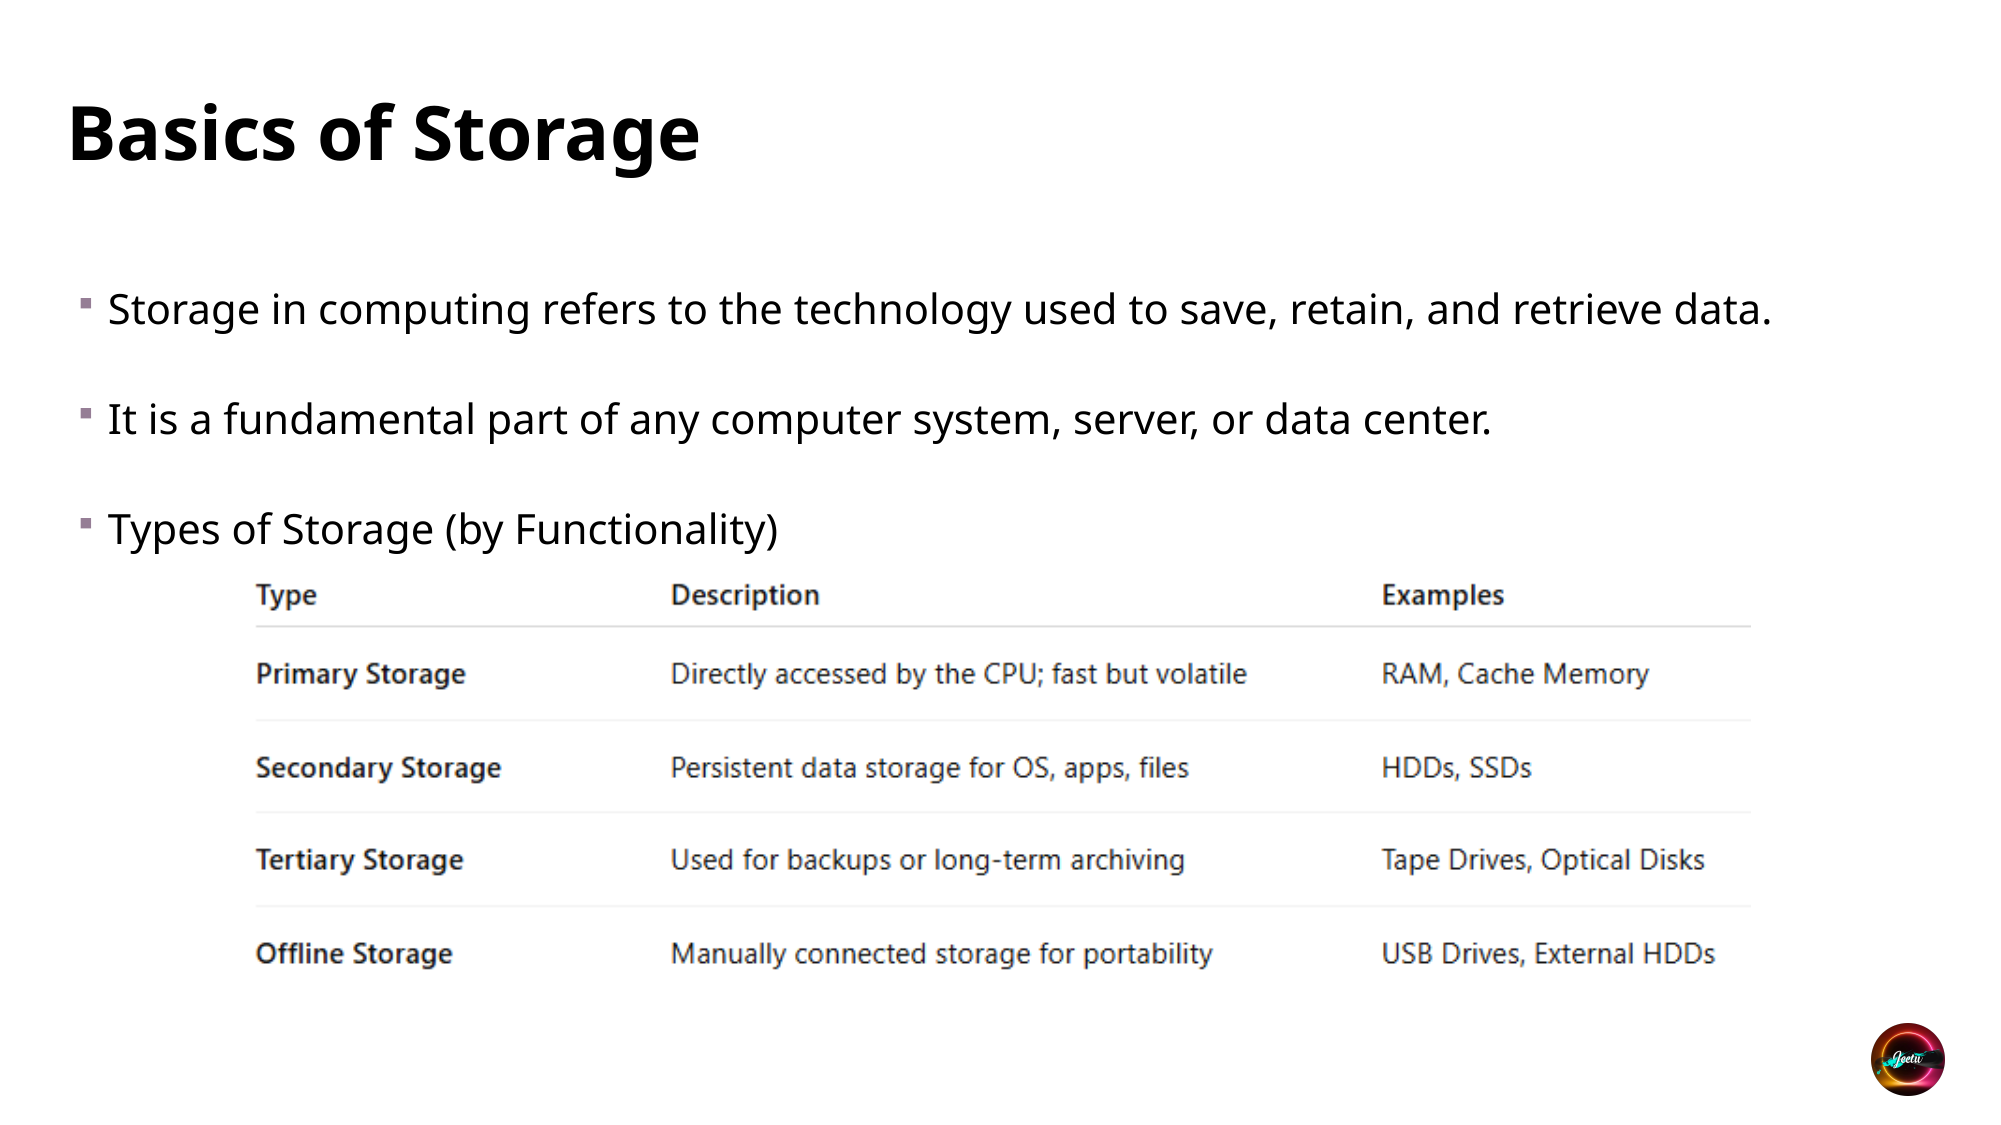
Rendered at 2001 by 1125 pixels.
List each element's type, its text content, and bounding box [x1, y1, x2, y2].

picture [249, 562, 1751, 991]
list Storage in computing refers to the technology used to save, retain, and retrieve data. It is a fundamental part of any computer system, server, or data center. Types of Storage (by Functionality) [62, 239, 1952, 1049]
picture [1871, 1049, 1945, 1096]
title Basics of Storage [51, 50, 1952, 222]
